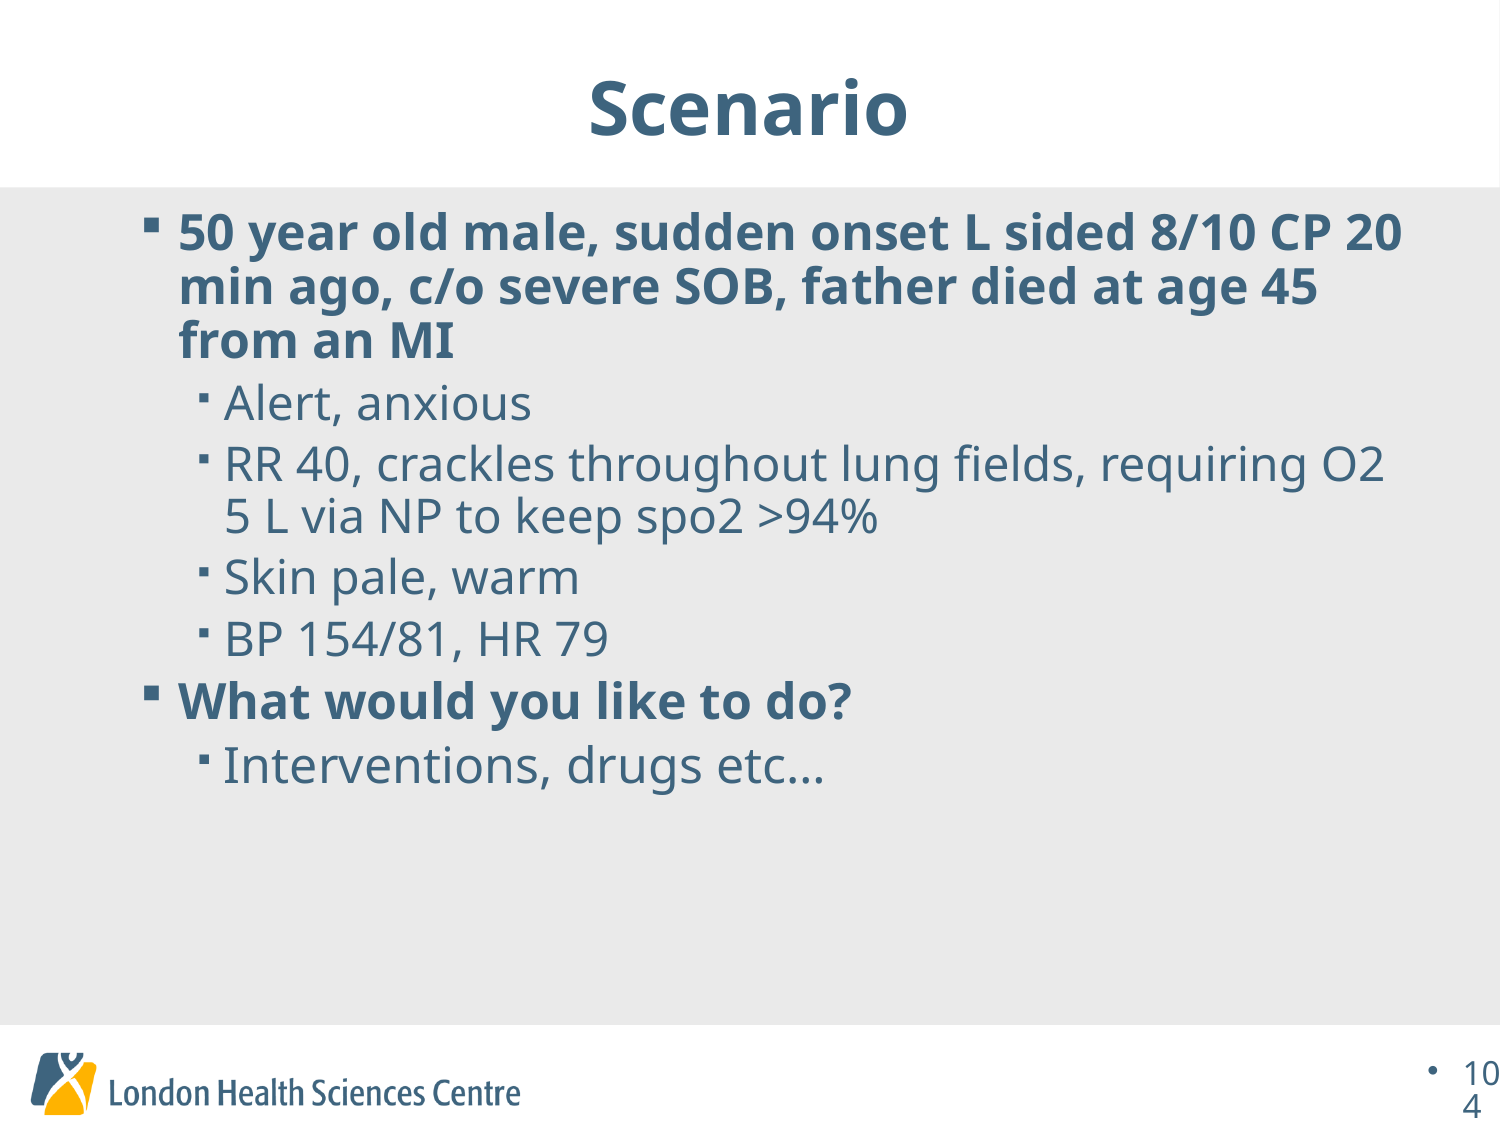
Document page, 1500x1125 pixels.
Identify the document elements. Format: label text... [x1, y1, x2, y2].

title Scenario [0, 0, 1500, 188]
picture [12, 1034, 538, 1122]
list 50 year old male, sudden onset L sided 8/10 CP 20 min ago, c/o severe SOB, father died at age 45 from an MI Alert, anxious RR 40, crackles throughout lung fields, requiring O2 5 L via NP to keep spo2 >94% Skin pale, warm BP 154/81, HR 79 What would you like to do? Interventions, drugs etc… [125, 200, 1438, 988]
